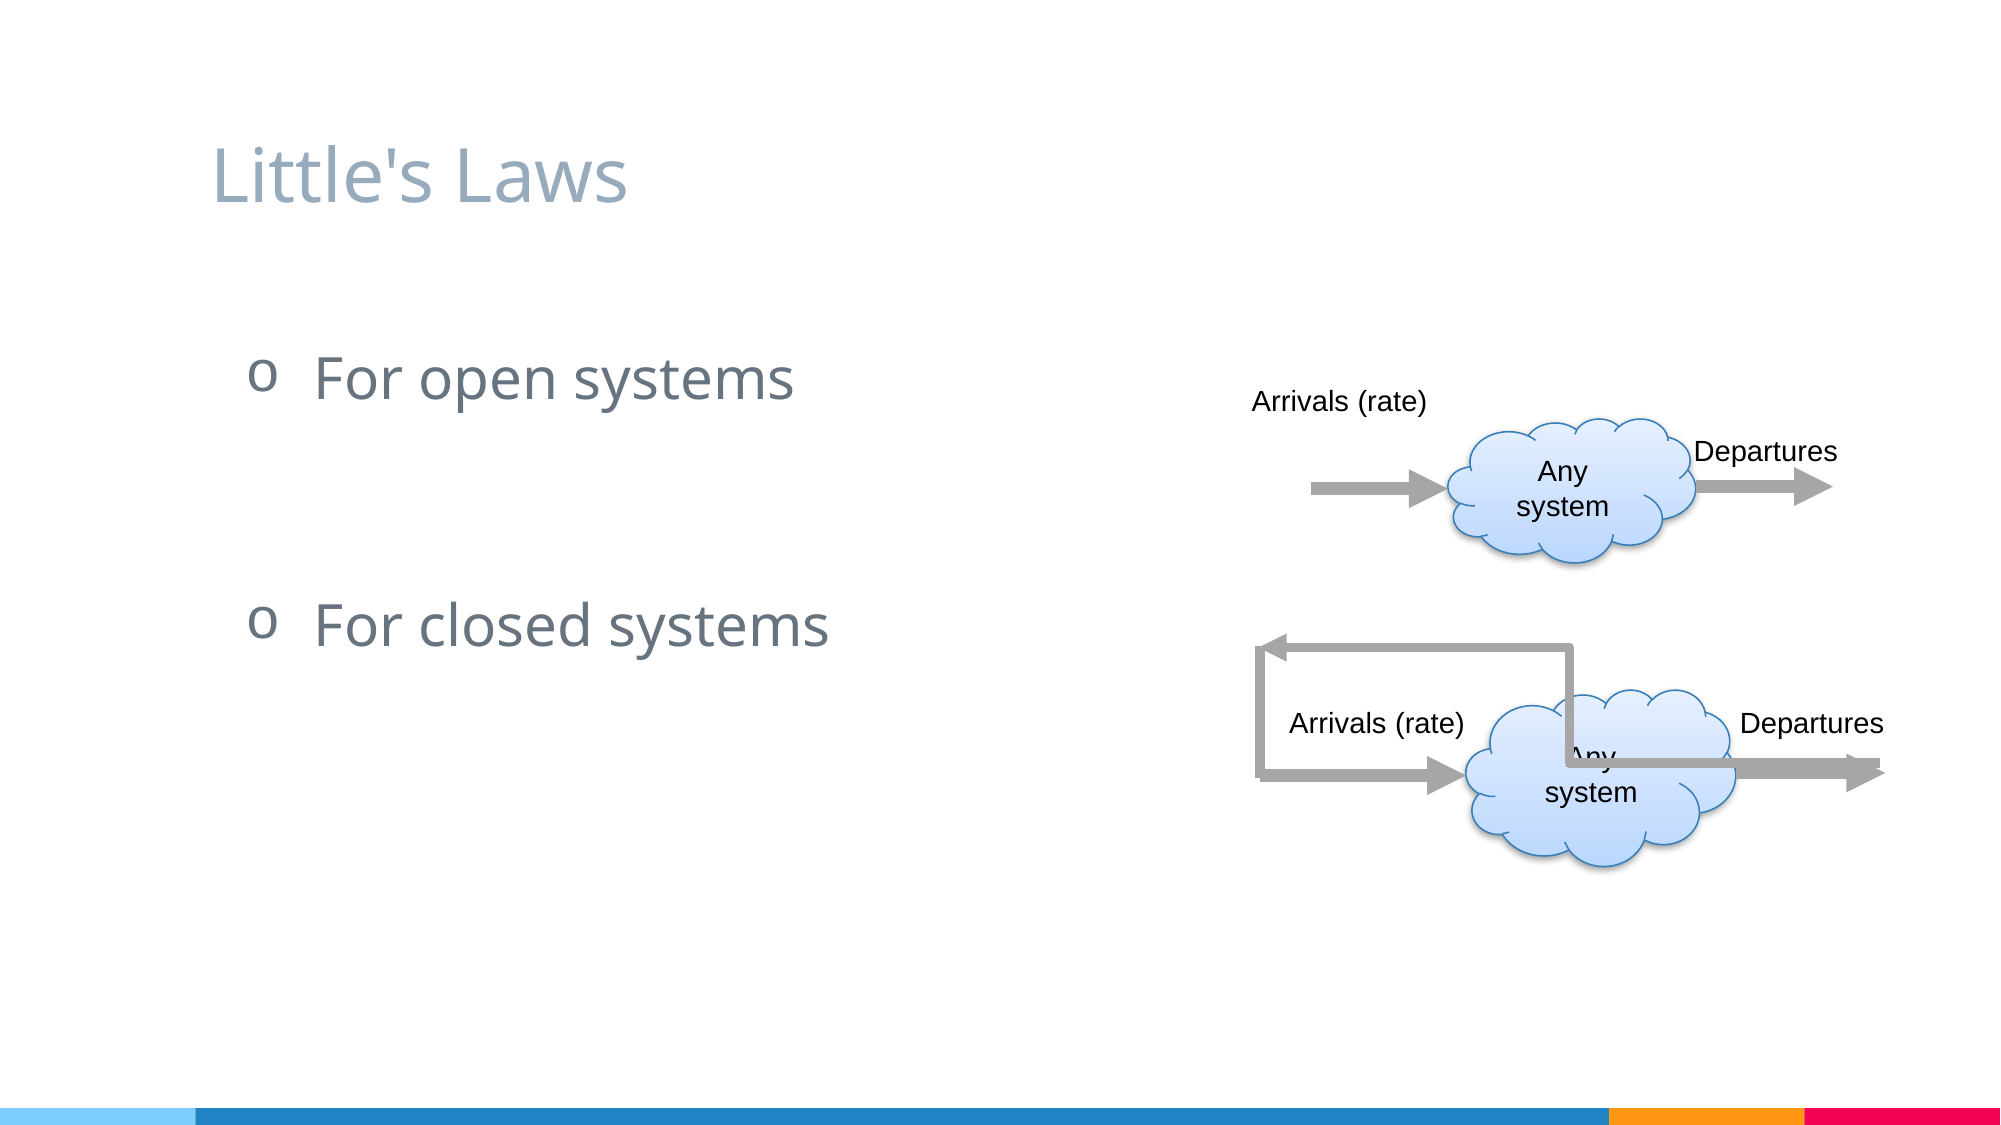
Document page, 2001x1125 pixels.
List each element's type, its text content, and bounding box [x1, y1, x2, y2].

title Little's Laws [195, 45, 1805, 233]
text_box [1258, 645, 1886, 867]
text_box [1258, 374, 1834, 563]
